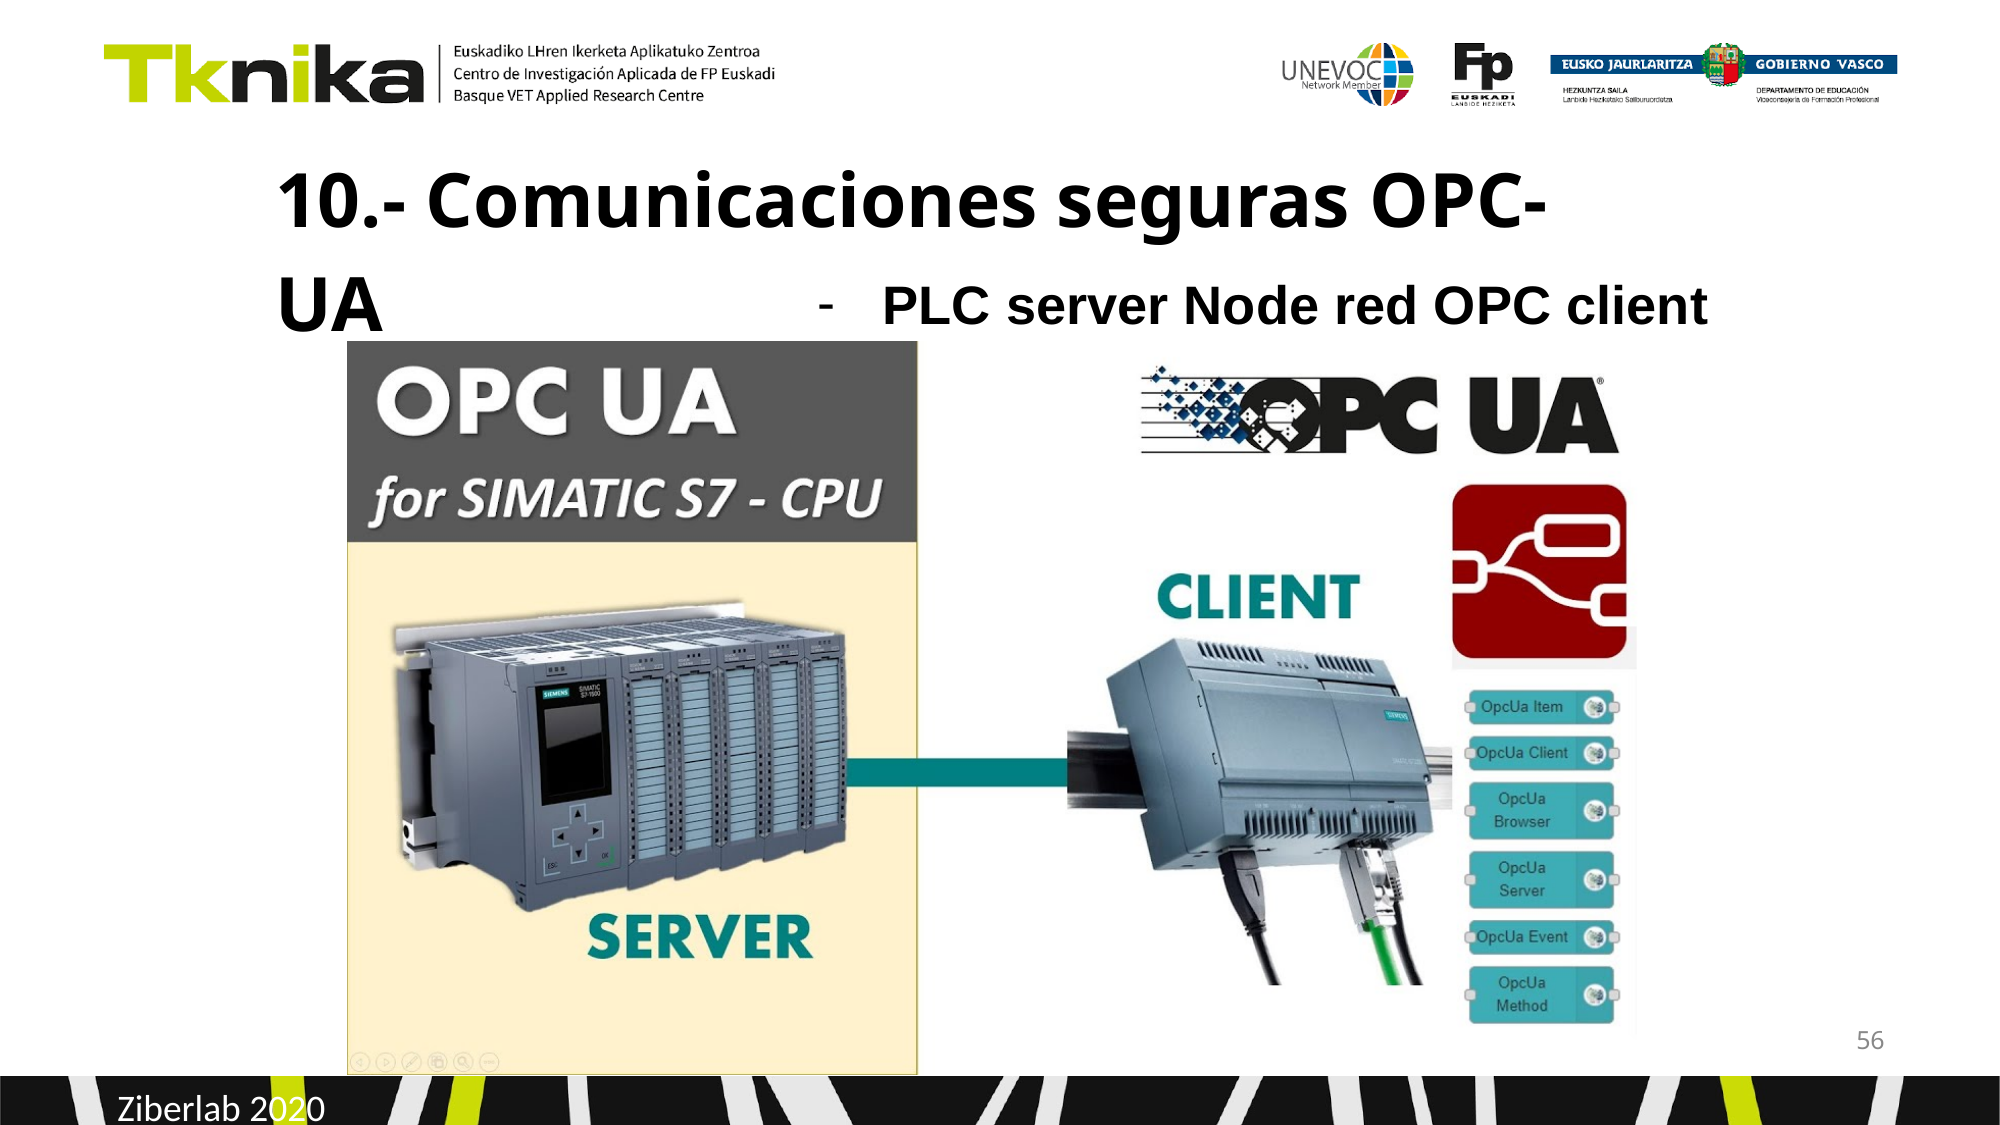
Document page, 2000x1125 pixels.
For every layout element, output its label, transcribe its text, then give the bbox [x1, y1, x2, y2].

slide_number ‹#› [1657, 1011, 1900, 1072]
picture [0, 340, 2000, 1125]
text_box PLC server Node red OPC client [717, 245, 1811, 350]
text_box 10.- Comunicaciones seguras OPC-UA [260, 124, 1616, 361]
picture [102, 42, 1898, 106]
